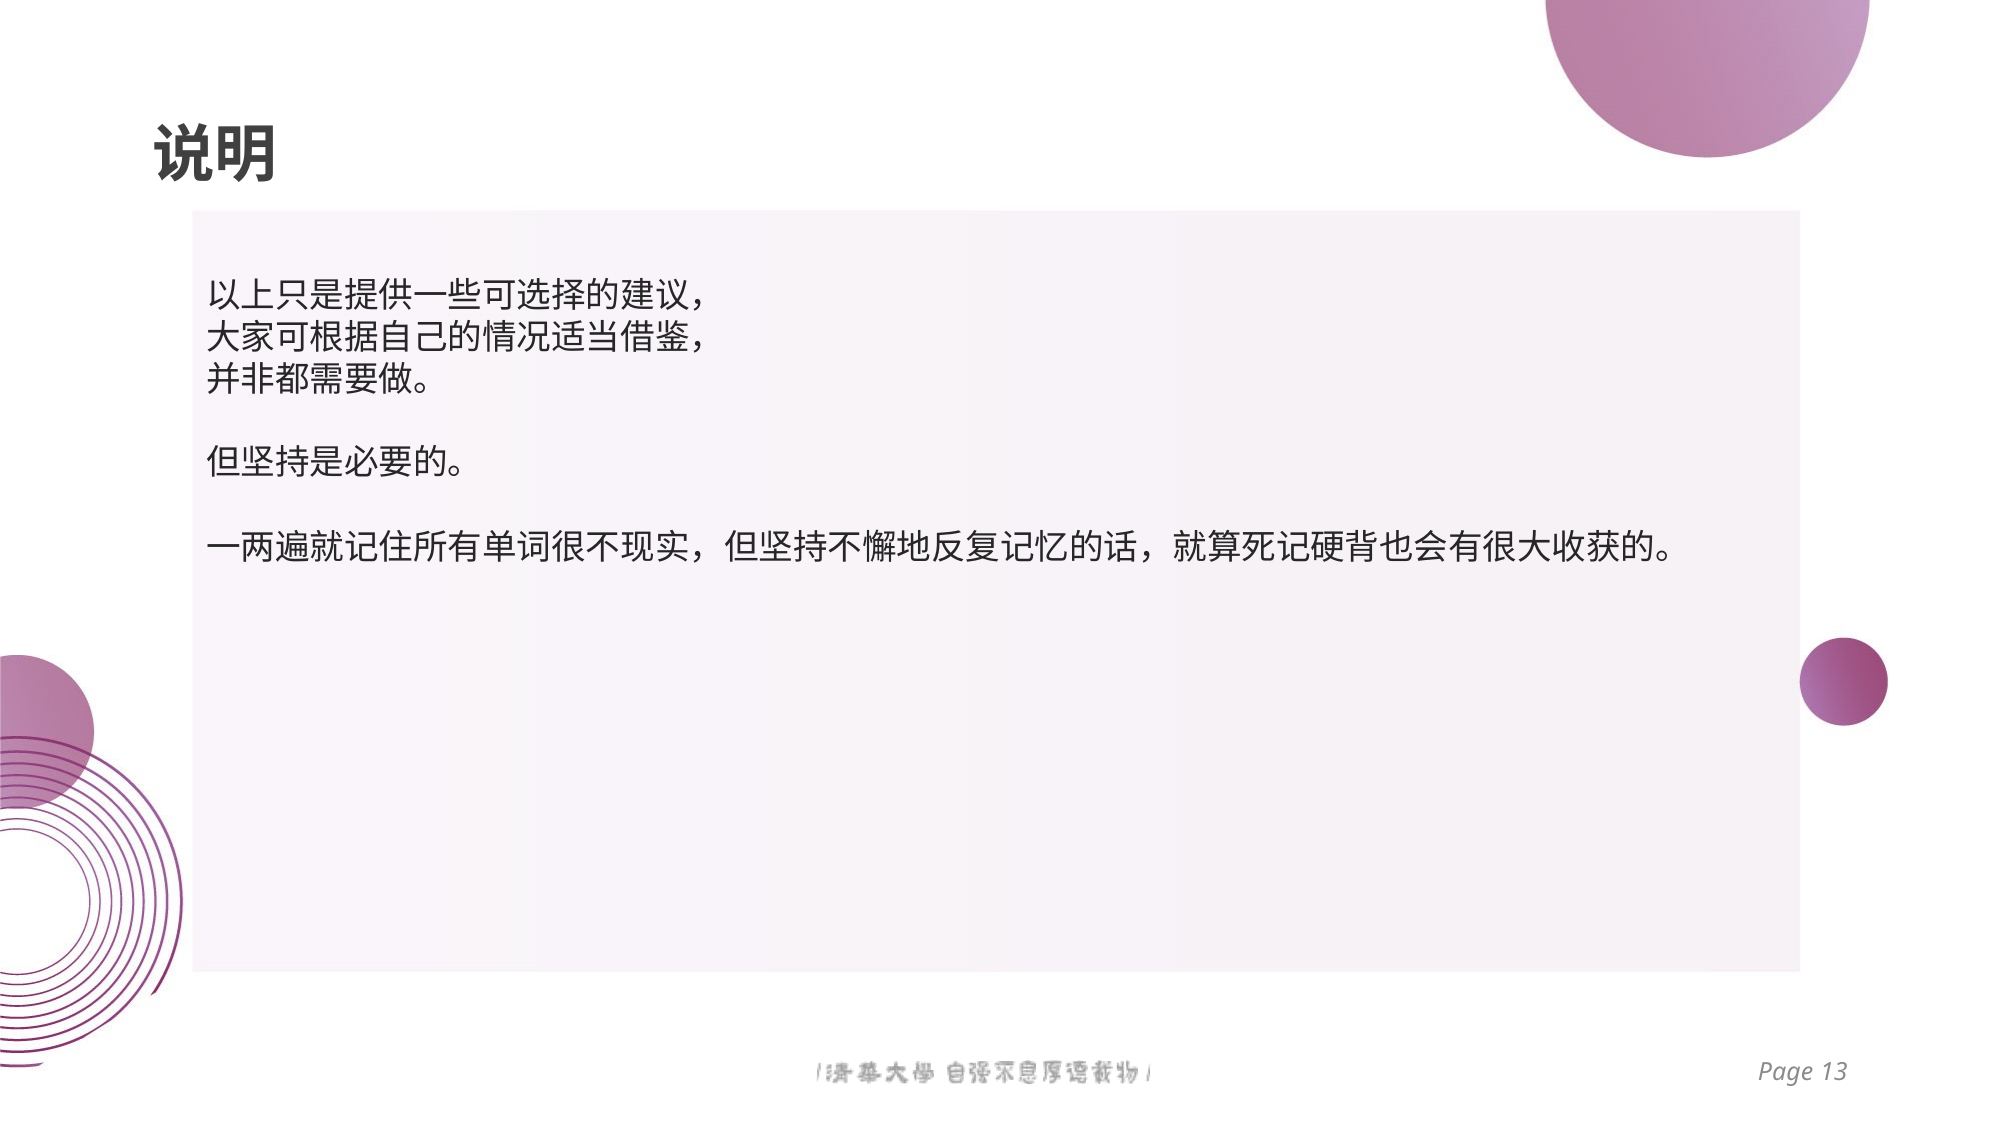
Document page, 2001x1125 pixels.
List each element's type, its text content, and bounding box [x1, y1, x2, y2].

title 说明 [137, 108, 1543, 205]
slide_number Page 13 [1412, 1042, 1863, 1103]
picture [0, 0, 2001, 1125]
list 以上只是提供一些可选择的建议， 大家可根据自己的情况适当借鉴， 并非都需要做。 但坚持是必要的。 一两遍就记住所有单词很不现实，但坚持不懈地反复记忆的话，就算死记硬背也会有很大收获的。 。 [191, 223, 1798, 968]
